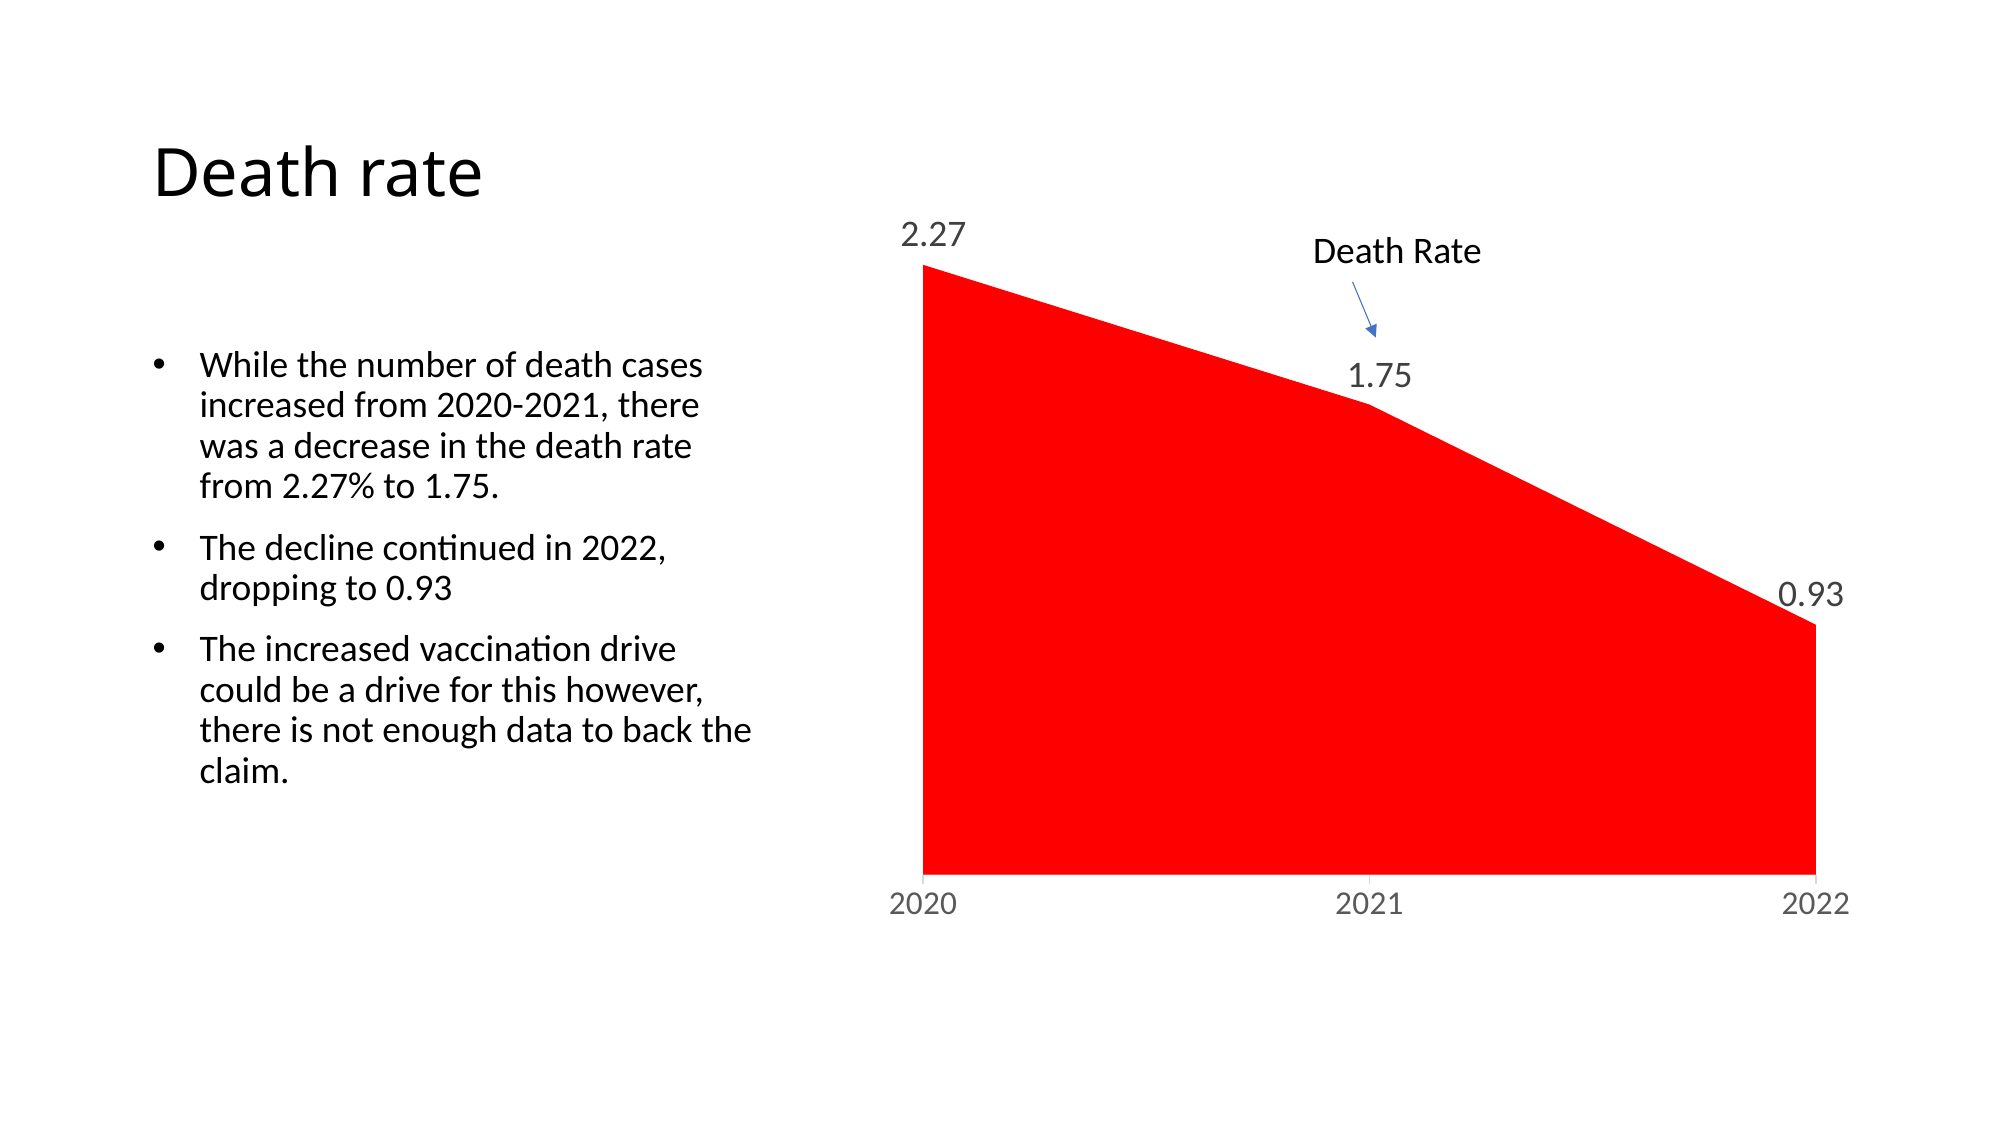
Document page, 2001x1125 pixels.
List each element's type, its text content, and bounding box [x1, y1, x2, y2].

list While the number of death cases increased from 2020-2021, there was a decrease in the death rate from 2.27% to 1.75. The decline continued in 2022, dropping to 0.93 The increased vaccination drive could be a drive for this however, there is not enough data to back the claim. [137, 337, 783, 963]
chart [850, 161, 1863, 962]
title Death rate [137, 105, 783, 219]
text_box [1352, 281, 1376, 338]
